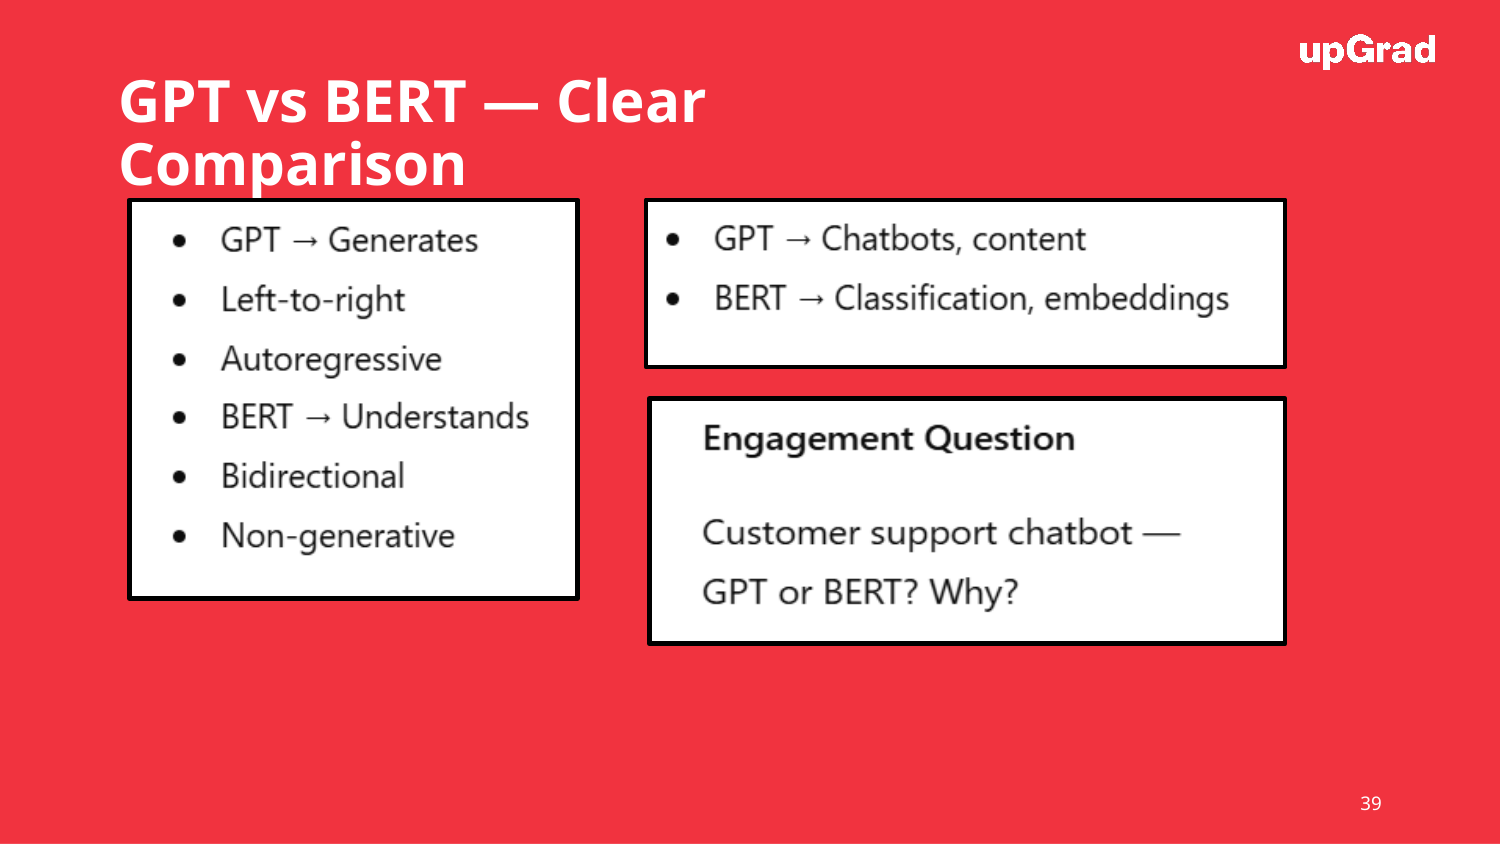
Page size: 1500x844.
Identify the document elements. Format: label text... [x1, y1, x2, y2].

title GPT vs BERT — Clear Comparison [103, 89, 1087, 182]
picture [1300, 34, 1435, 70]
picture [651, 400, 1284, 642]
picture [648, 201, 1284, 365]
slide_number 39 [1059, 782, 1397, 827]
picture [131, 201, 576, 597]
